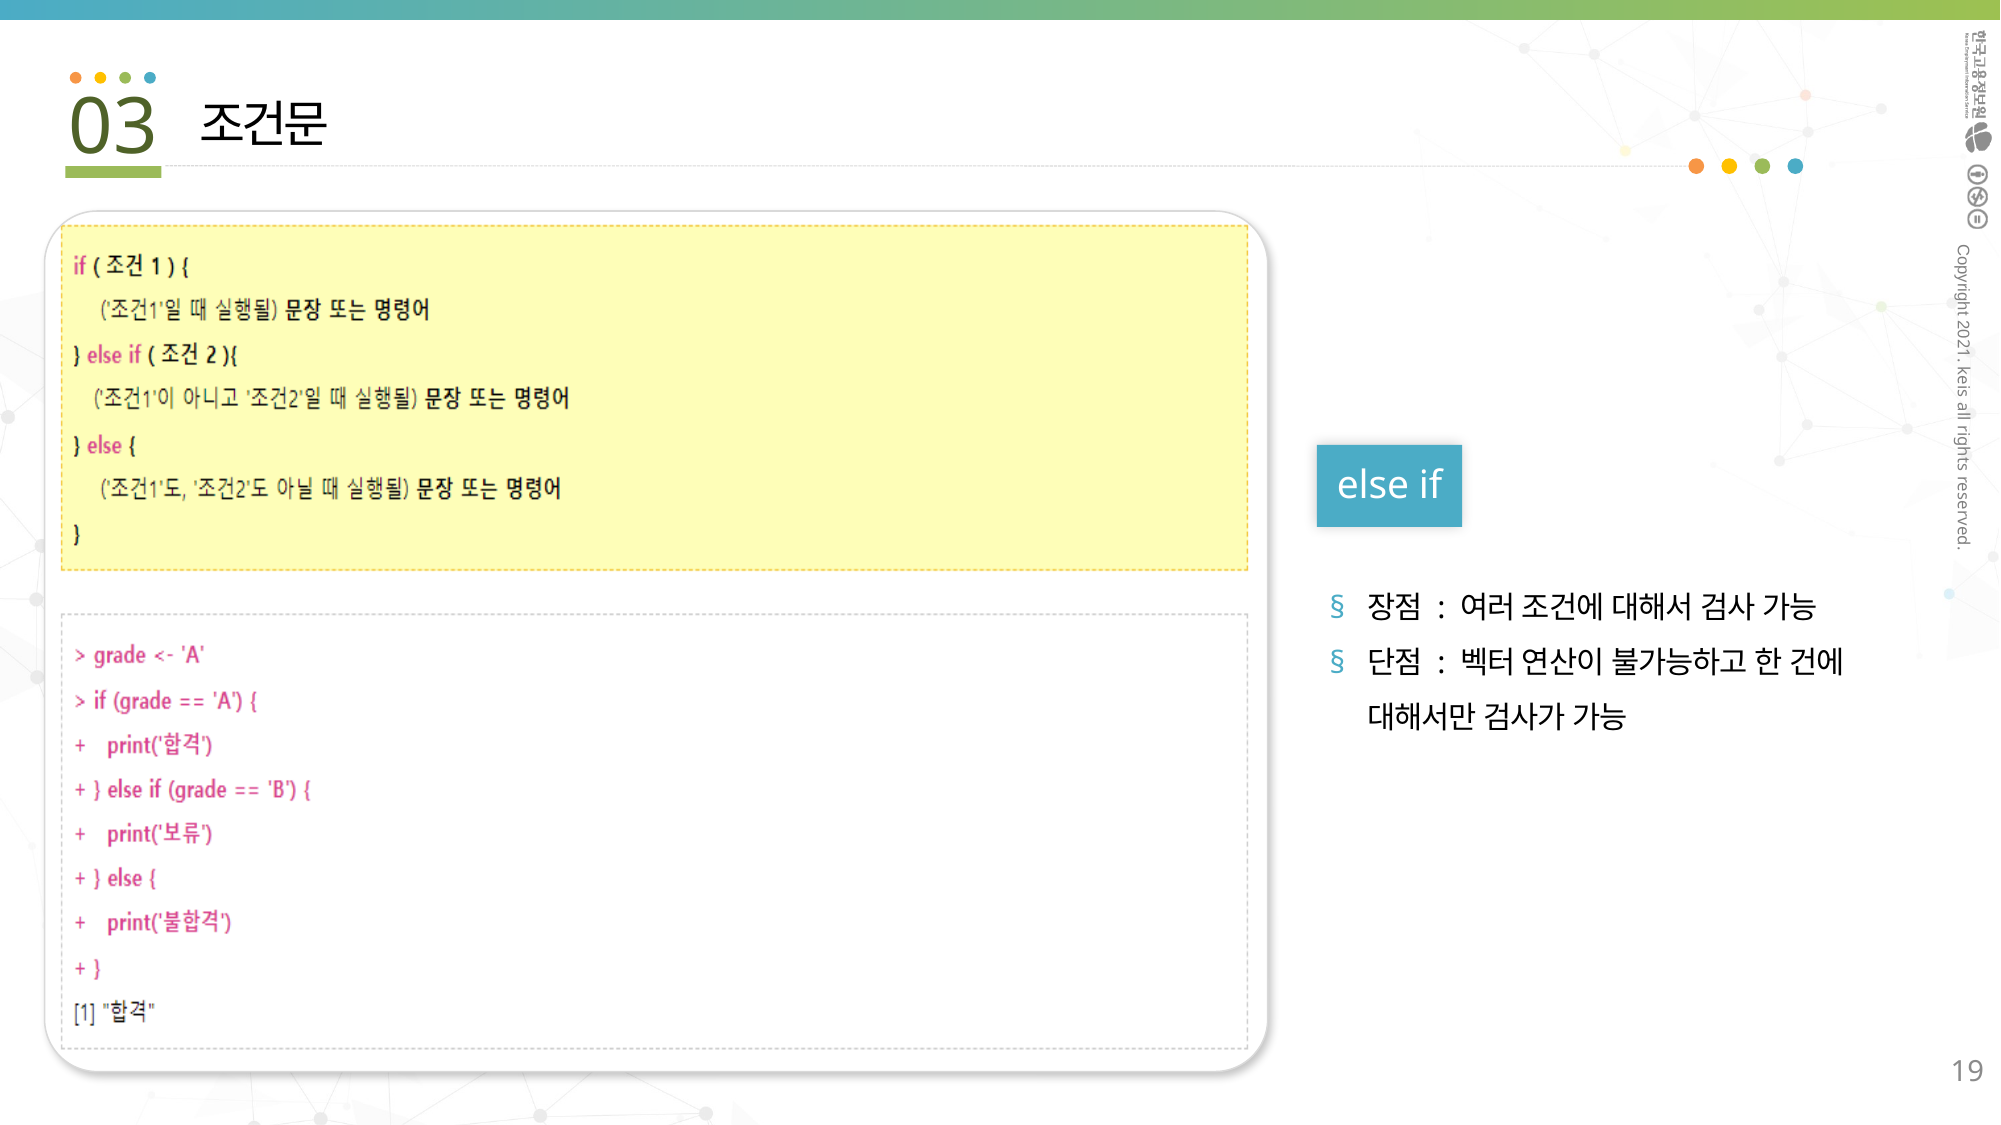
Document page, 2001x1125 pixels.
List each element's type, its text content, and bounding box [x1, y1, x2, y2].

text_box [43, 657, 1269, 1073]
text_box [0, 0, 2000, 657]
slide_number 19 [1532, 1042, 1999, 1103]
text_box 장점 : 여러 조건에 대해서 검사 가능 단점 : 벡터 연산이 불가능하고 한 건에 대해서만 검사가 가능 [1314, 657, 1867, 742]
